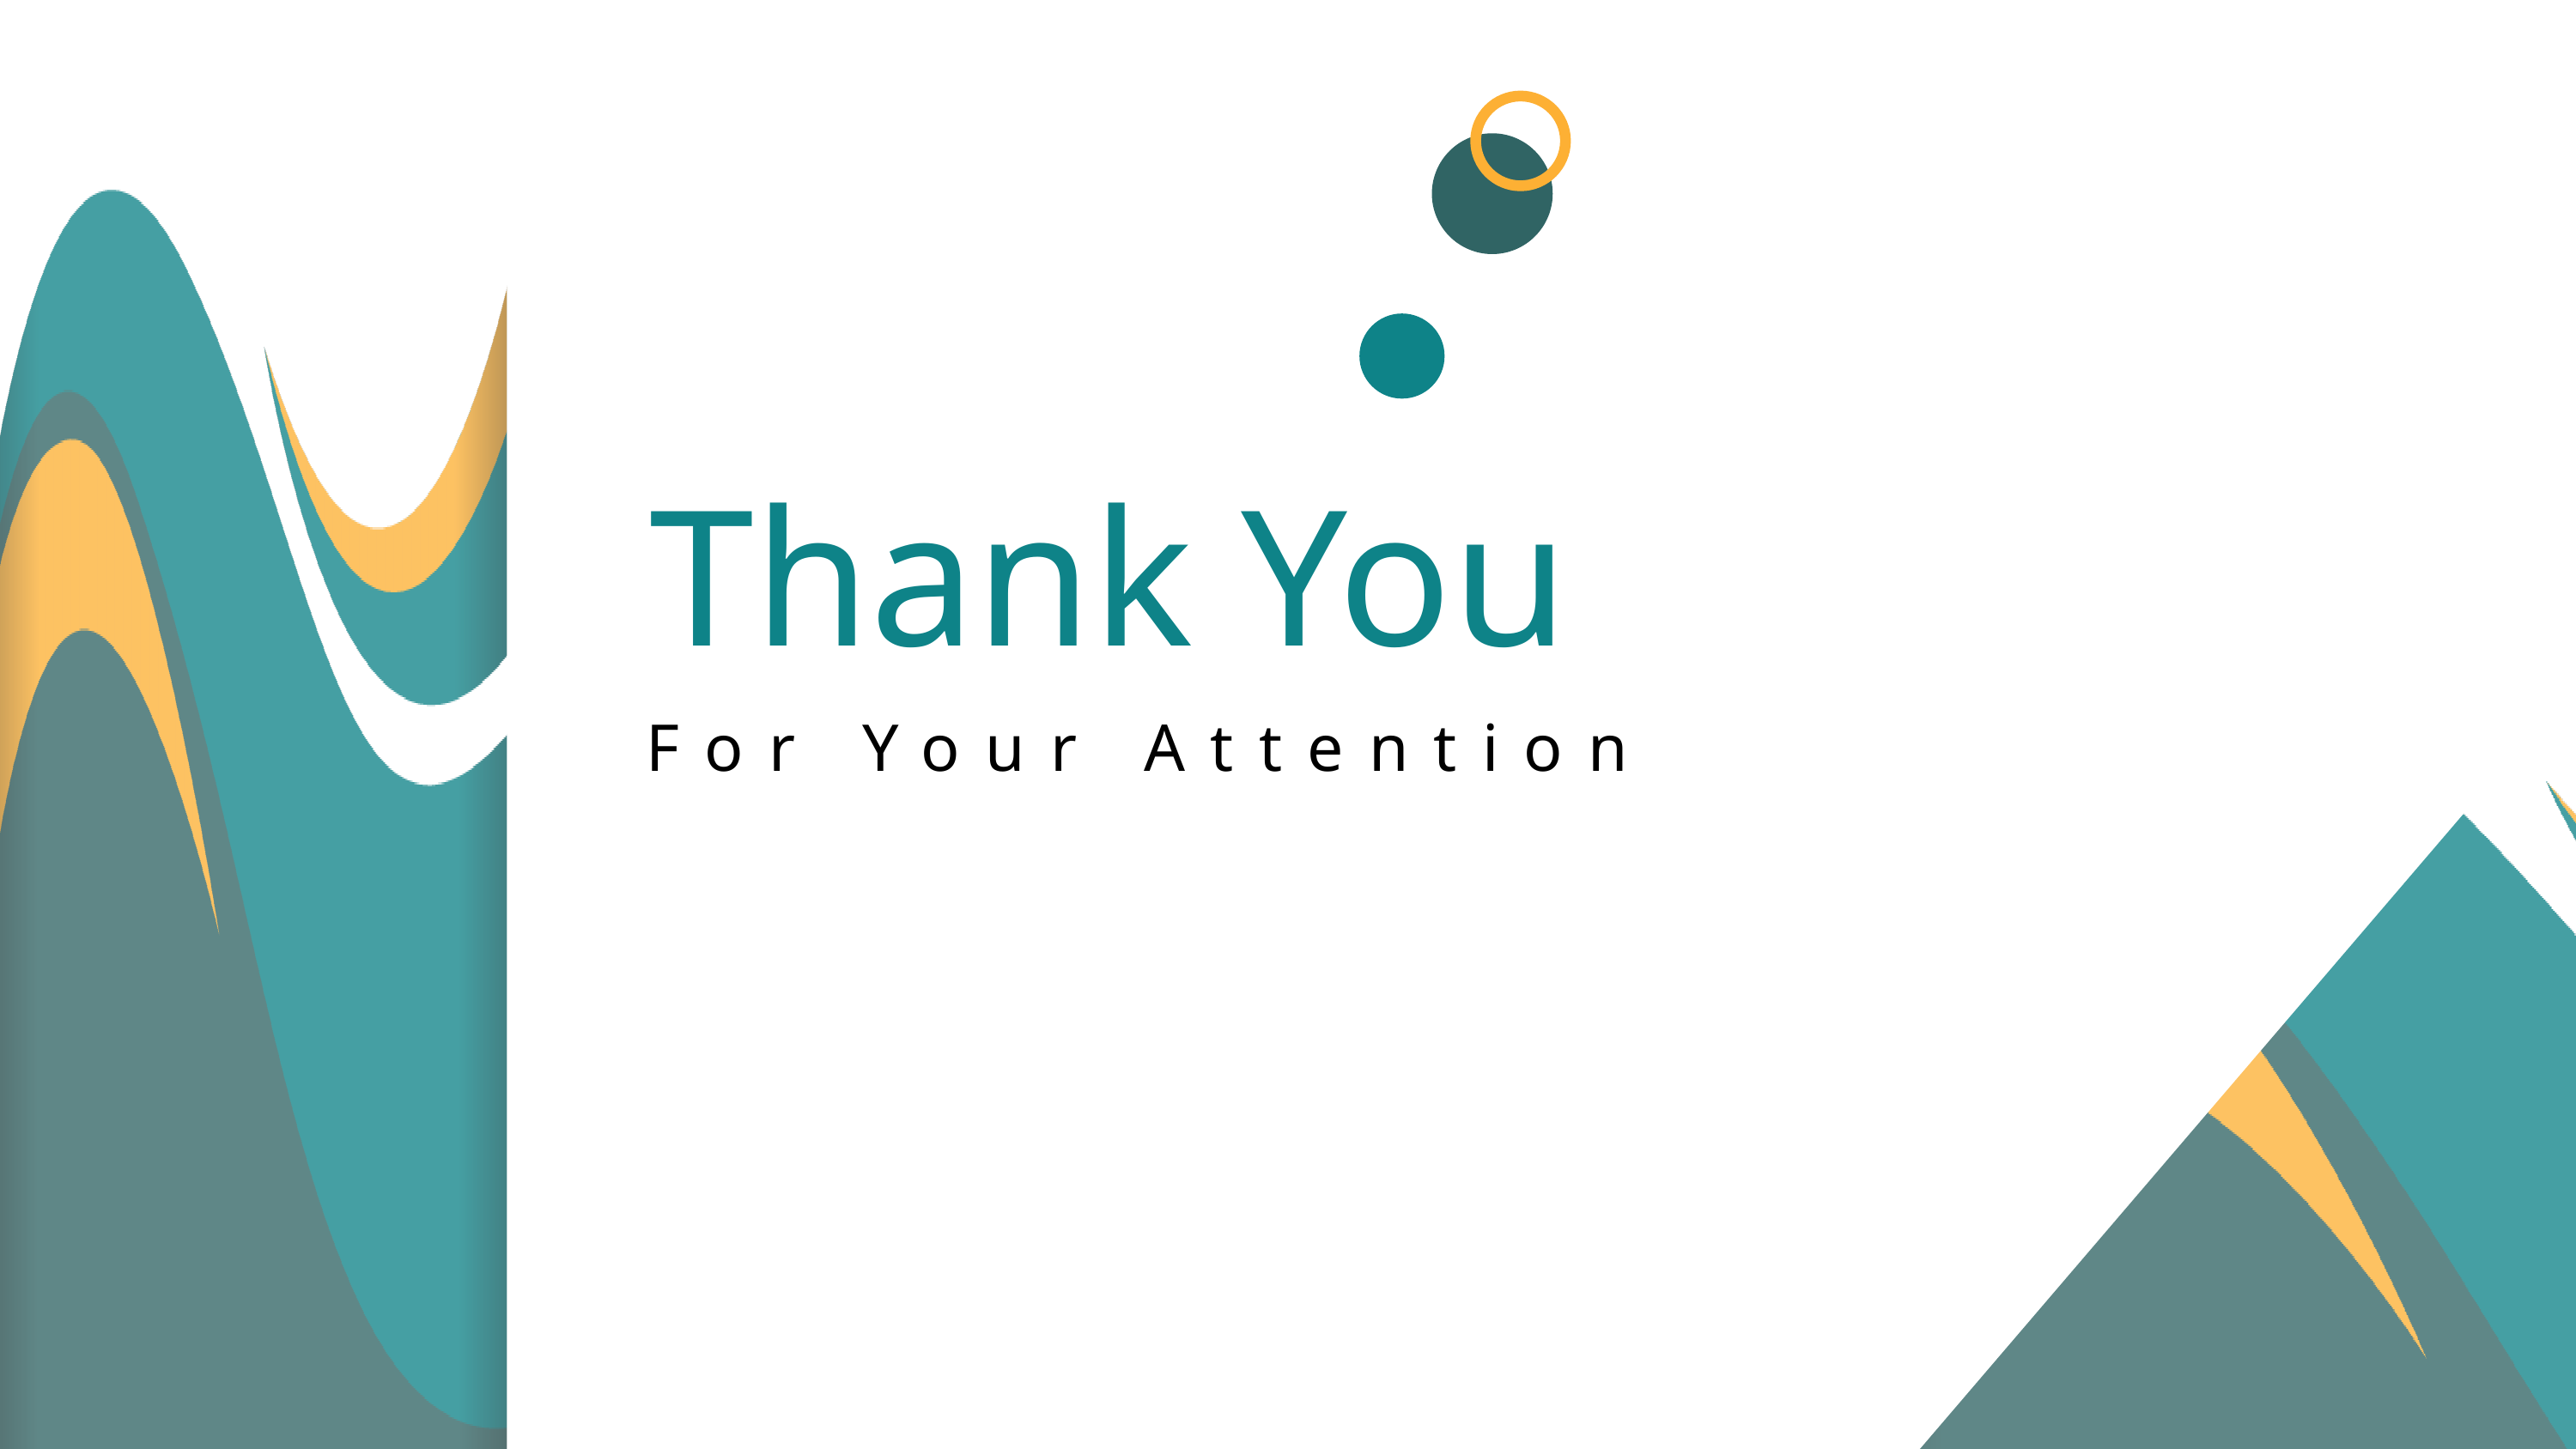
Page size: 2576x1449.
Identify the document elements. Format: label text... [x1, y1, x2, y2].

text_box For Your Attention [646, 711, 1719, 785]
text_box [0, 0, 507, 1449]
text_box Thank You [649, 469, 2069, 684]
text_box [1475, 95, 1566, 186]
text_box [1358, 312, 1445, 399]
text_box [1431, 132, 1553, 255]
text_box [1919, 682, 2576, 1449]
